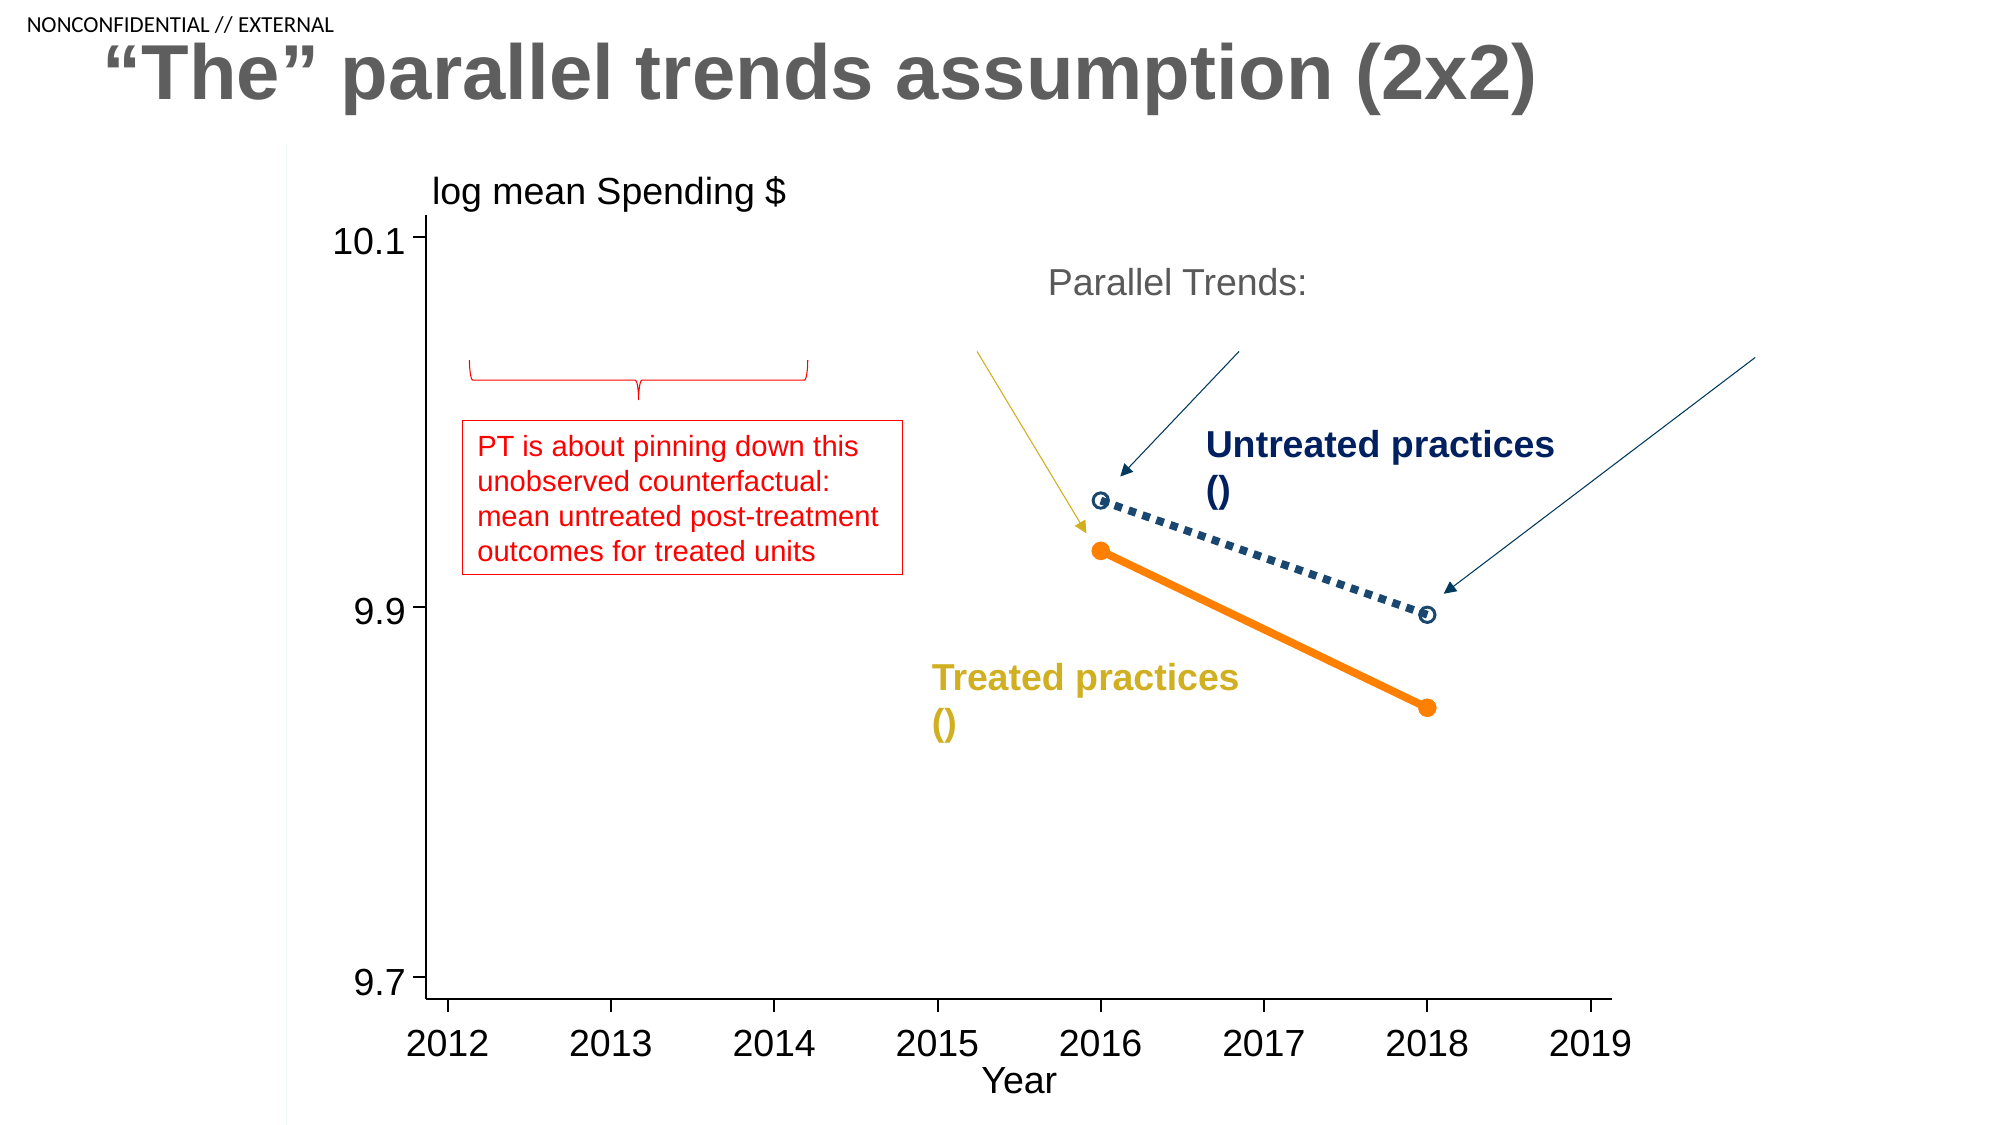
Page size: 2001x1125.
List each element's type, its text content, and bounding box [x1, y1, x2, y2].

picture [286, 143, 1637, 1125]
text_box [1443, 357, 1756, 594]
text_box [462, 359, 903, 577]
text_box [976, 351, 1087, 534]
title “The” parallel trends assumption (2x2) [87, 24, 1813, 124]
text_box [1120, 351, 1240, 477]
